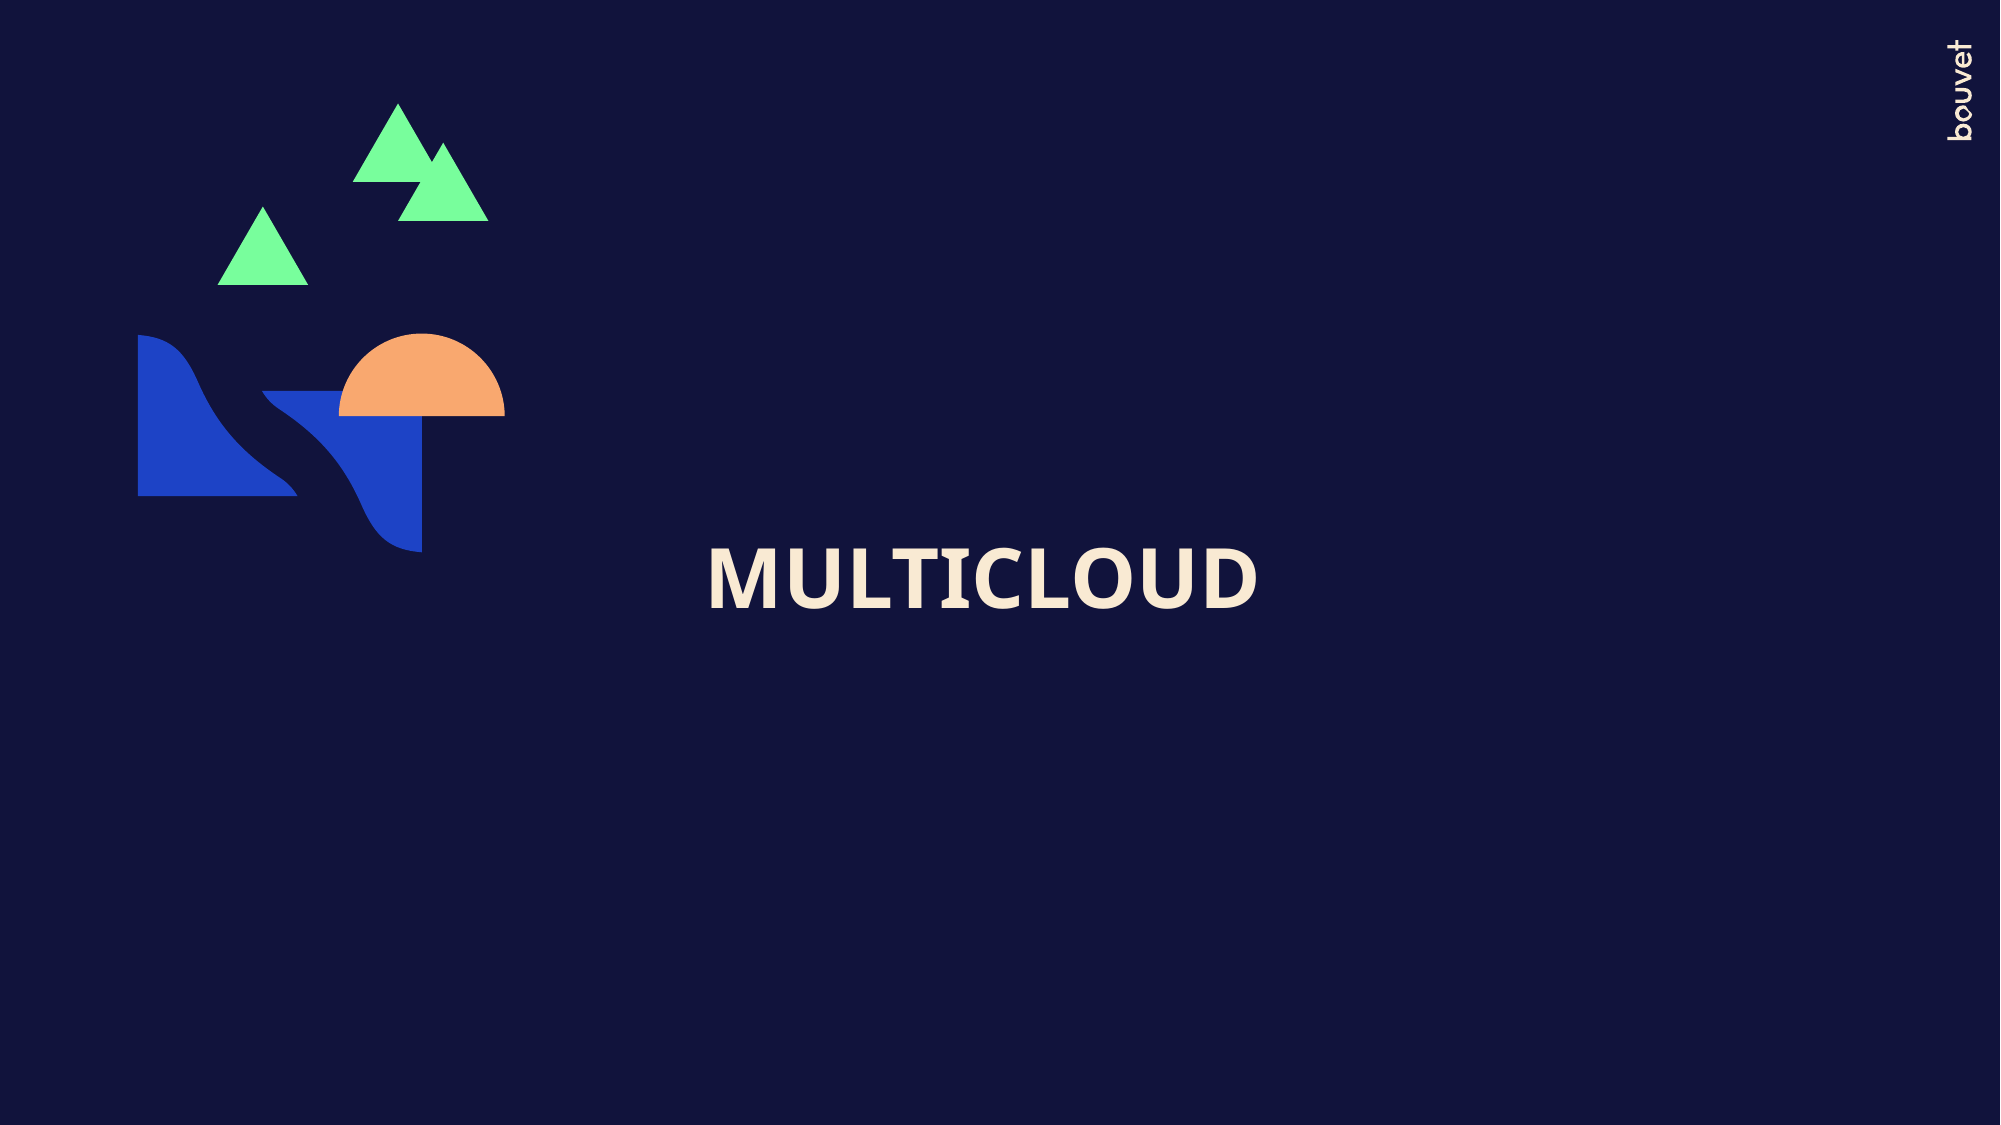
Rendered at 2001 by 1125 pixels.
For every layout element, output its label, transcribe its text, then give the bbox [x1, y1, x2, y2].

title MULTICLOUD [704, 439, 1296, 725]
